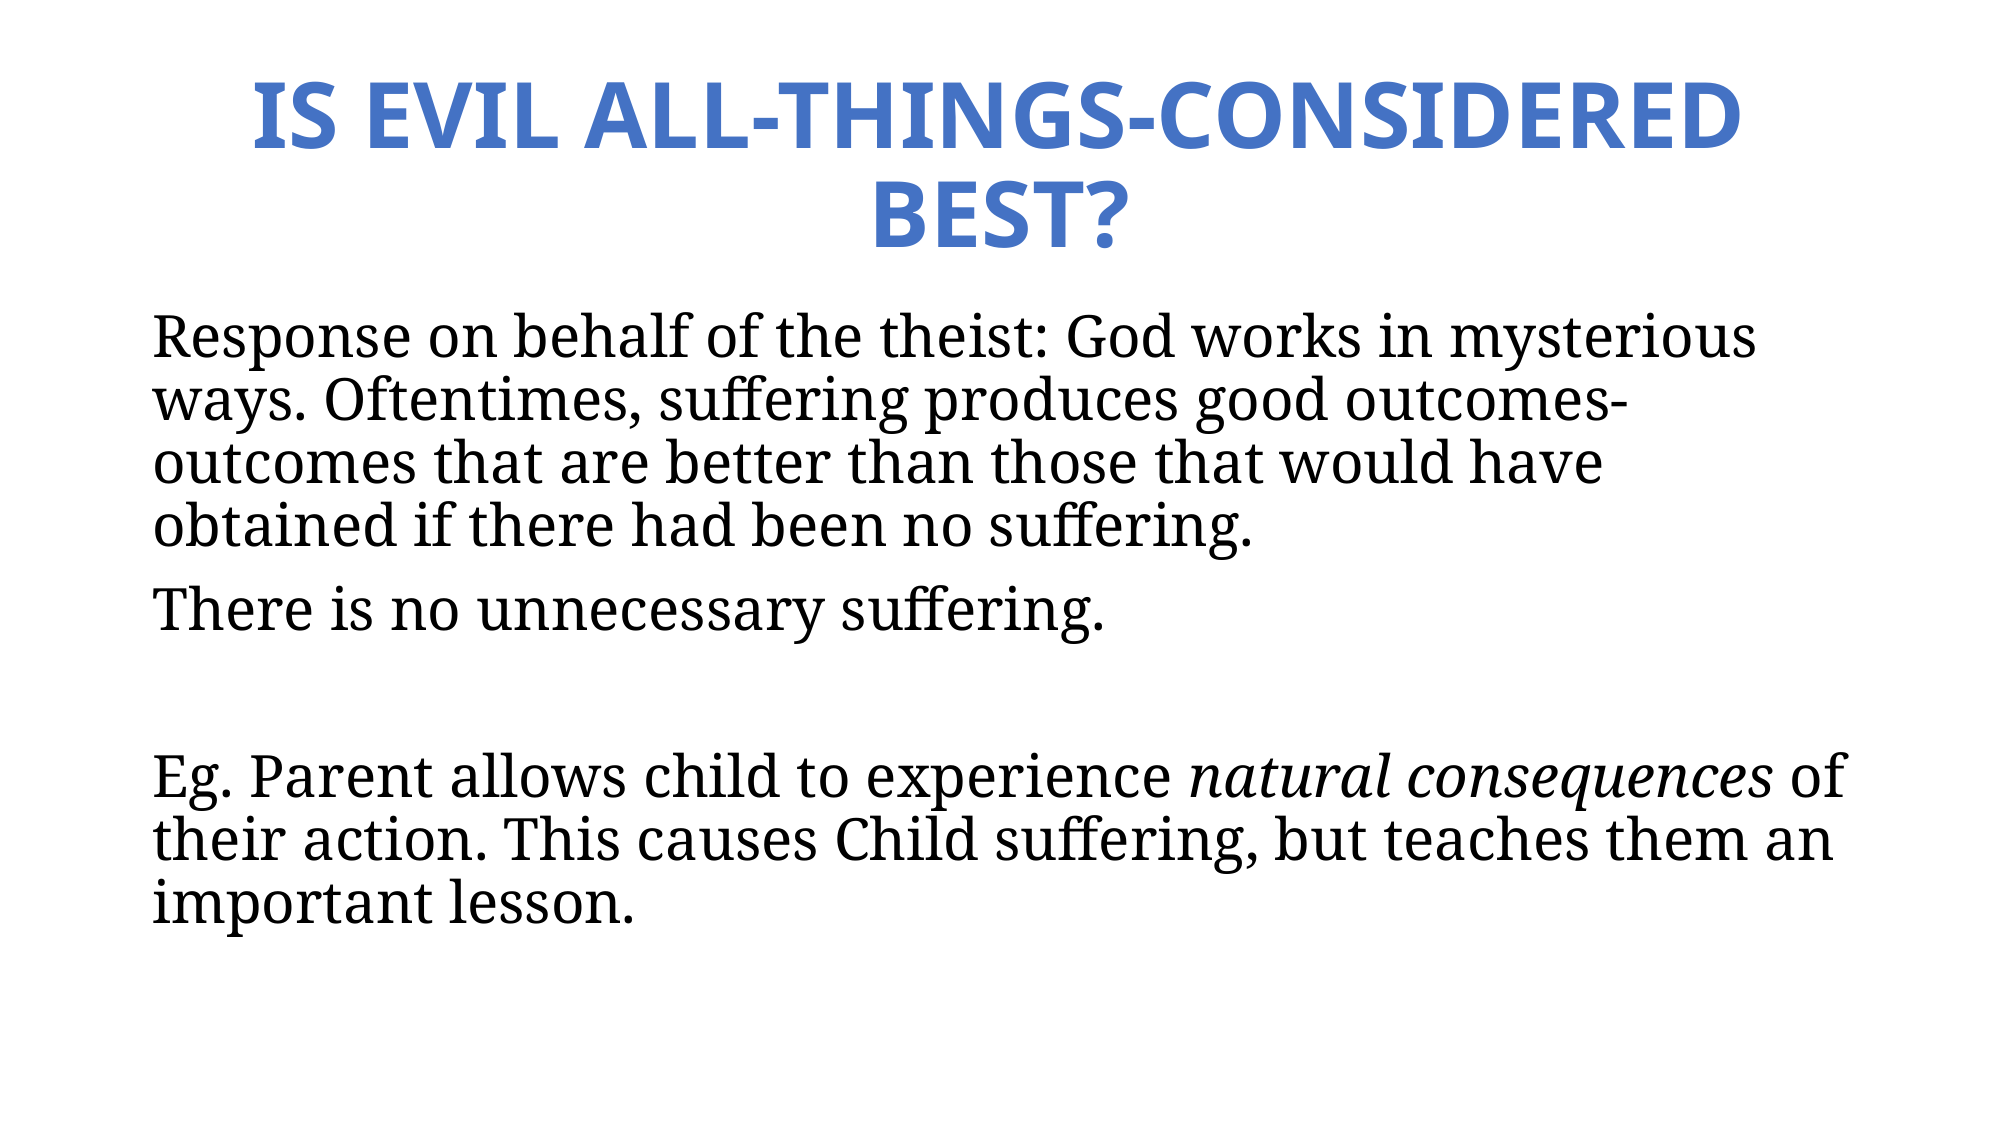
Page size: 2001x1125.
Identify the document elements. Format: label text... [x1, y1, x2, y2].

list Response on behalf of the theist: God works in mysterious ways. Oftentimes, suffering produces good outcomes- outcomes that are better than those that would have obtained if there had been no suffering. There is no unnecessary suffering. Eg. Parent allows child to experience natural consequences of their action. This causes Child suffering, but teaches them an important lesson. [137, 299, 1863, 1014]
title IS EVIL ALL-THINGS-CONSIDERED BEST? [137, 59, 1863, 278]
